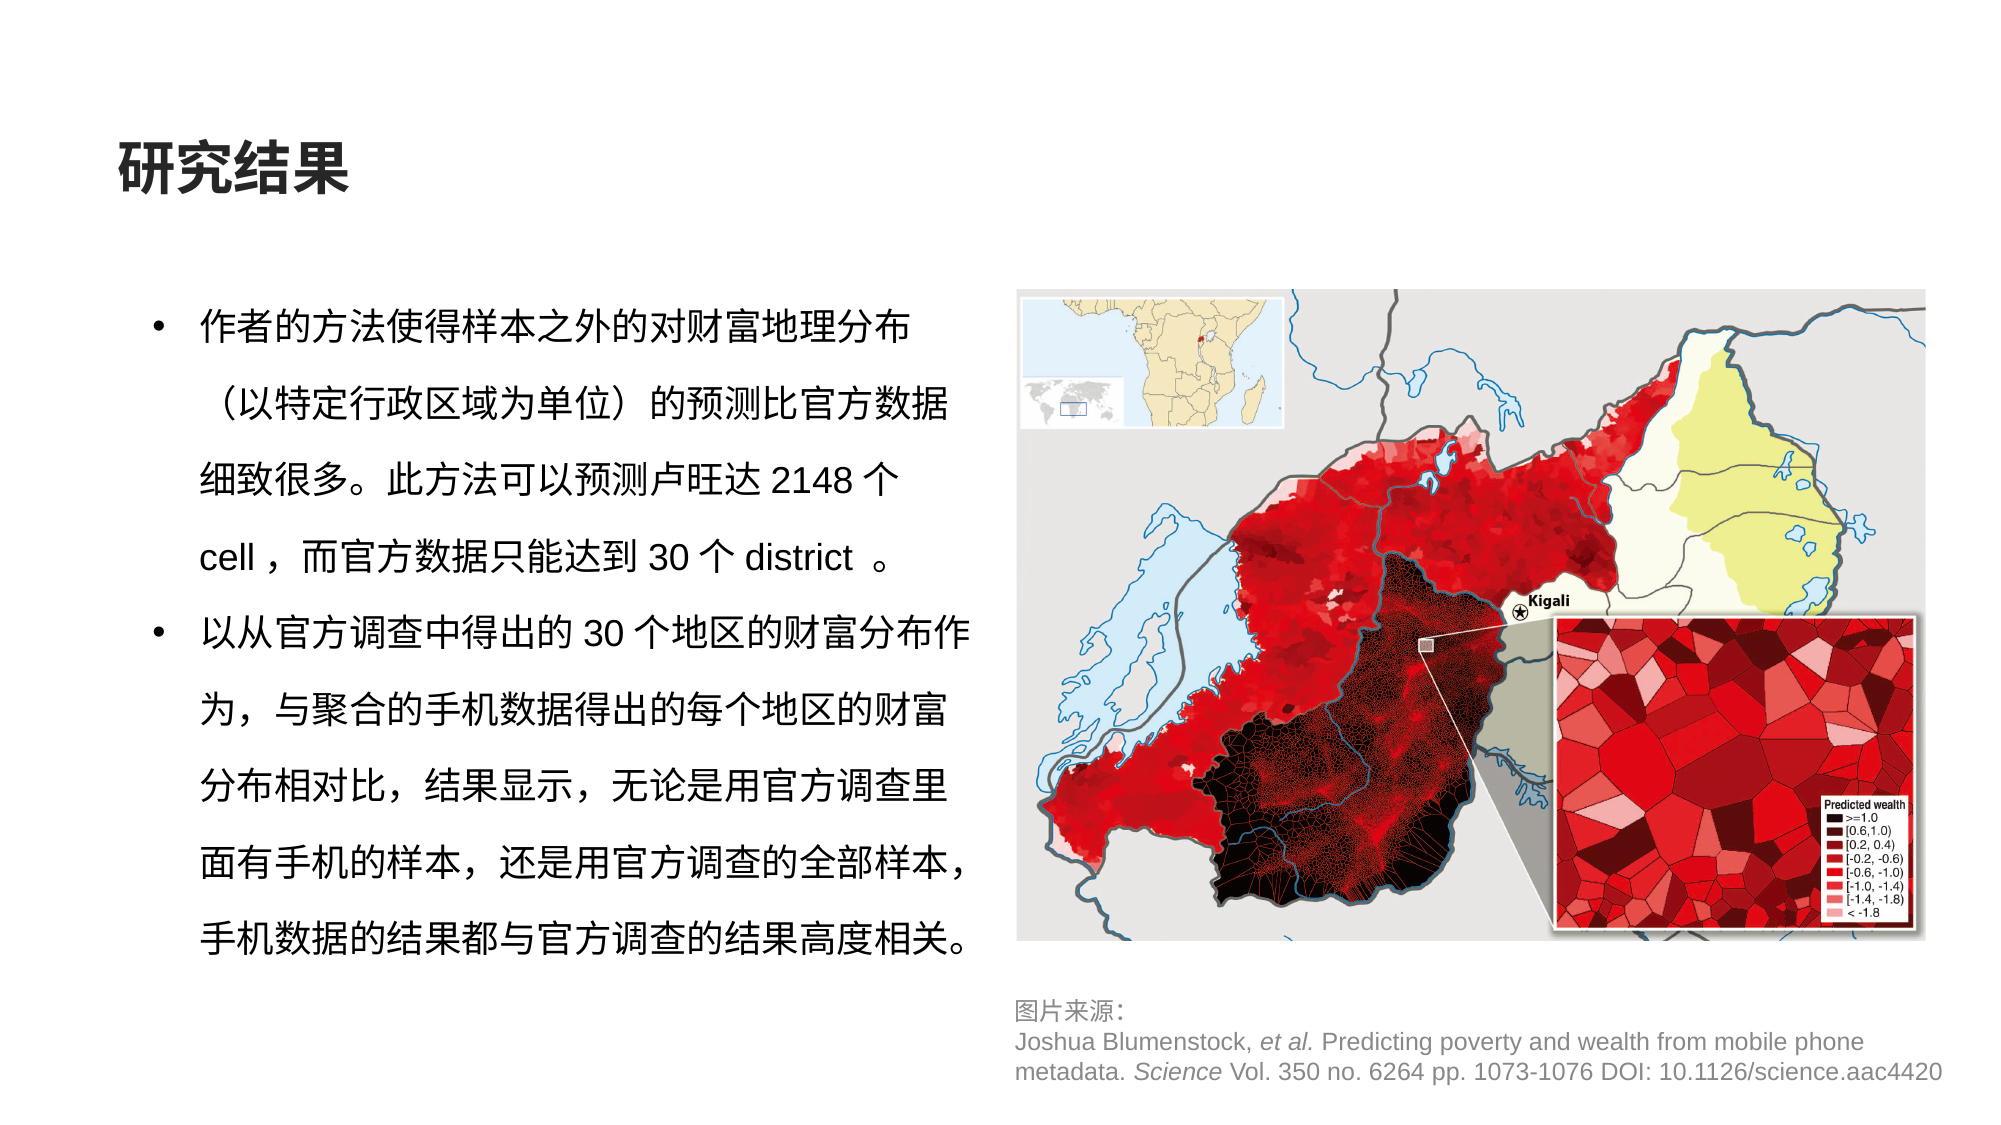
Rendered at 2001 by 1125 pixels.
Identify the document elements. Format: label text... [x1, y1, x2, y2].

text_box 作者的方法使得样本之外的对财富地理分布（以特定行政区域为单位）的预测比官方数据细致很多。此方法可以预测卢旺达2148个cell，而官方数据只能达到30个district 。 以从官方调查中得出的30个地区的财富分布作为，与聚合的手机数据得出的每个地区的财富分布相对比，结果显示，无论是用官方调查里面有手机的样本，还是用官方调查的全部样本，手机数据的结果都与官方调查的结果高度相关。 [137, 264, 1000, 968]
title 研究结果 [102, 66, 1898, 209]
text_box 图片来源： Joshua Blumenstock, et al. Predicting poverty and wealth from mobile phone metadata. Science Vol. 350 no. 6264 pp. 1073-1076 DOI: 10.1126/science.aac4420 [999, 987, 1972, 1093]
picture [1016, 289, 1926, 941]
